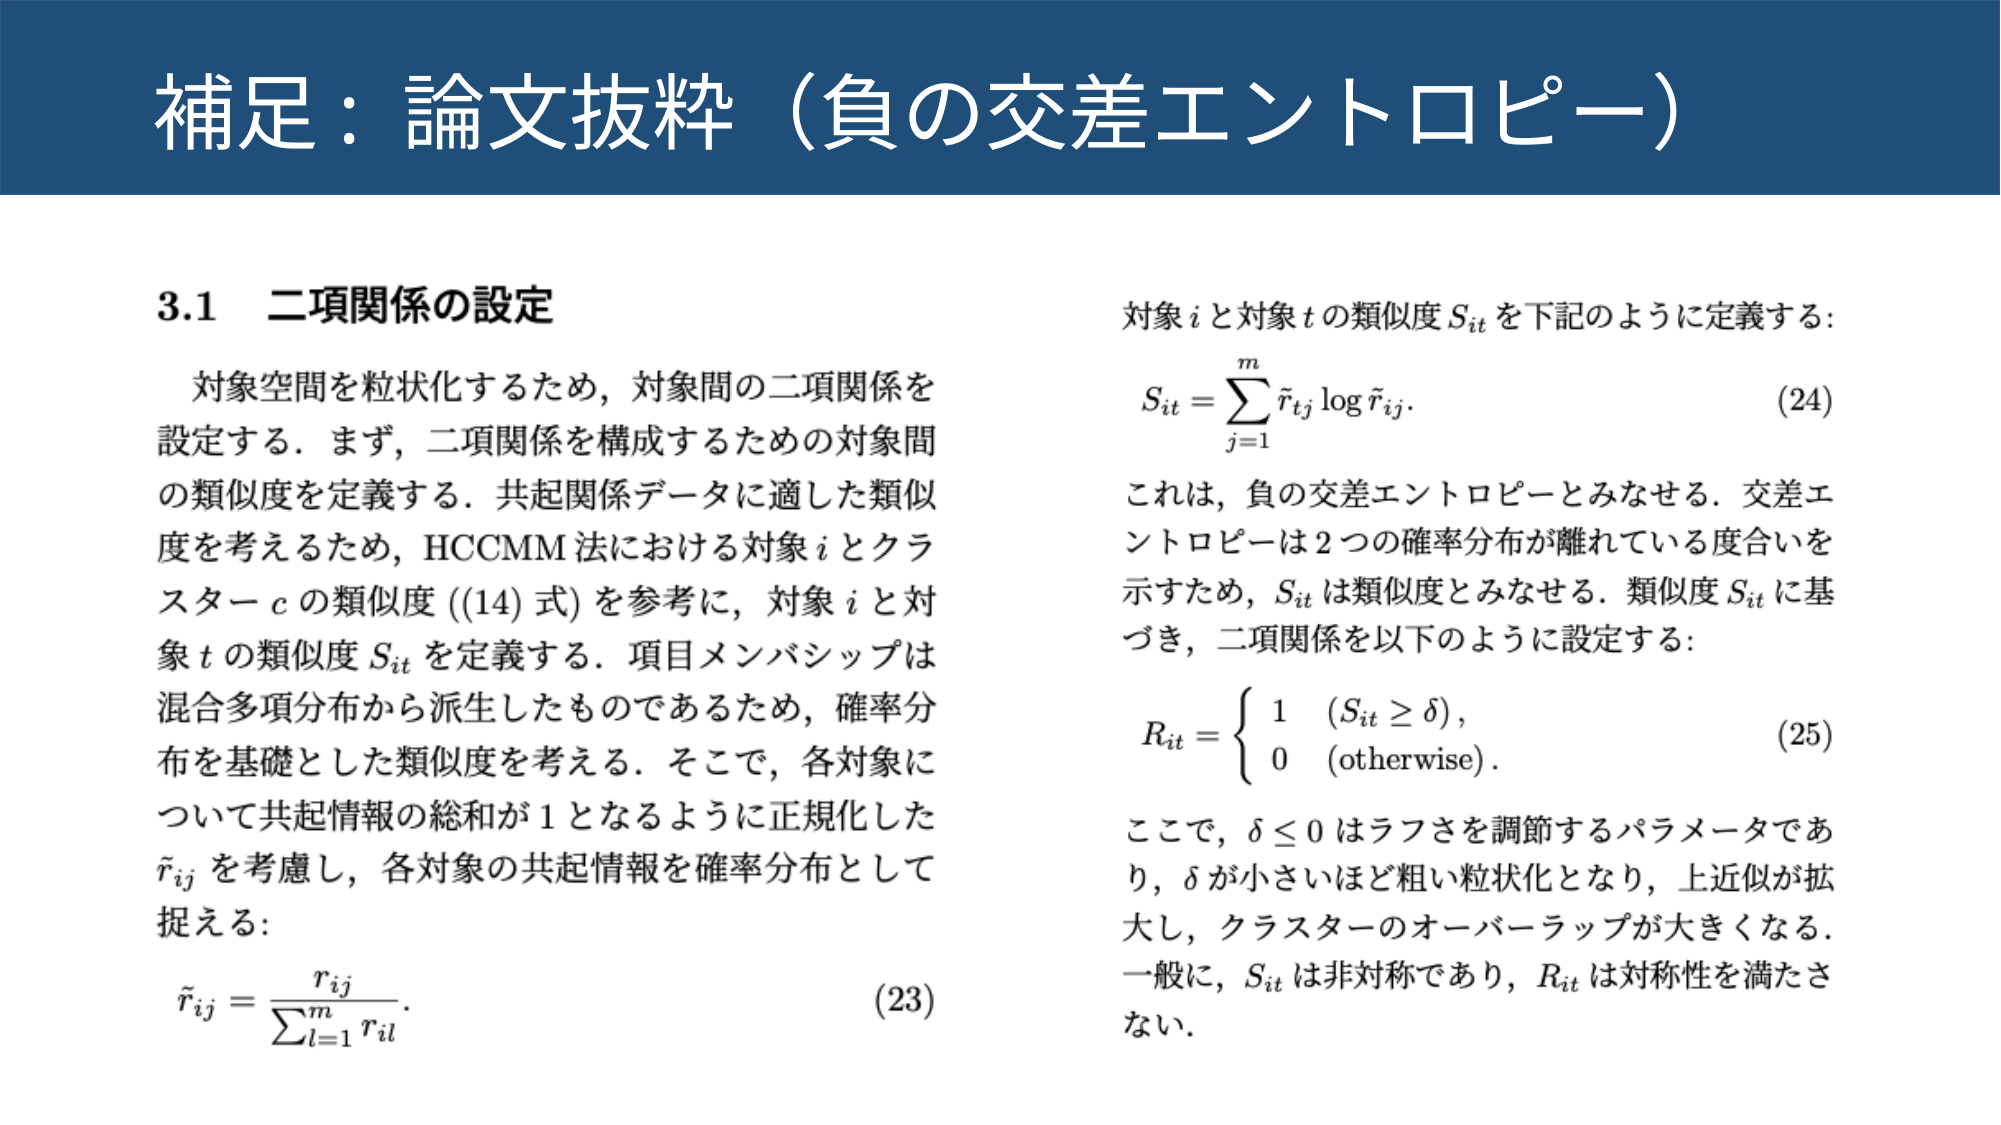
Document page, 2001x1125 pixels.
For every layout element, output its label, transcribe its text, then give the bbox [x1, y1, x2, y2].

text_box [0, 0, 2000, 195]
title 補足: 論文抜粋（負の交差エントロピー） [137, 39, 1863, 194]
picture [1104, 291, 1863, 1058]
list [137, 261, 968, 1058]
